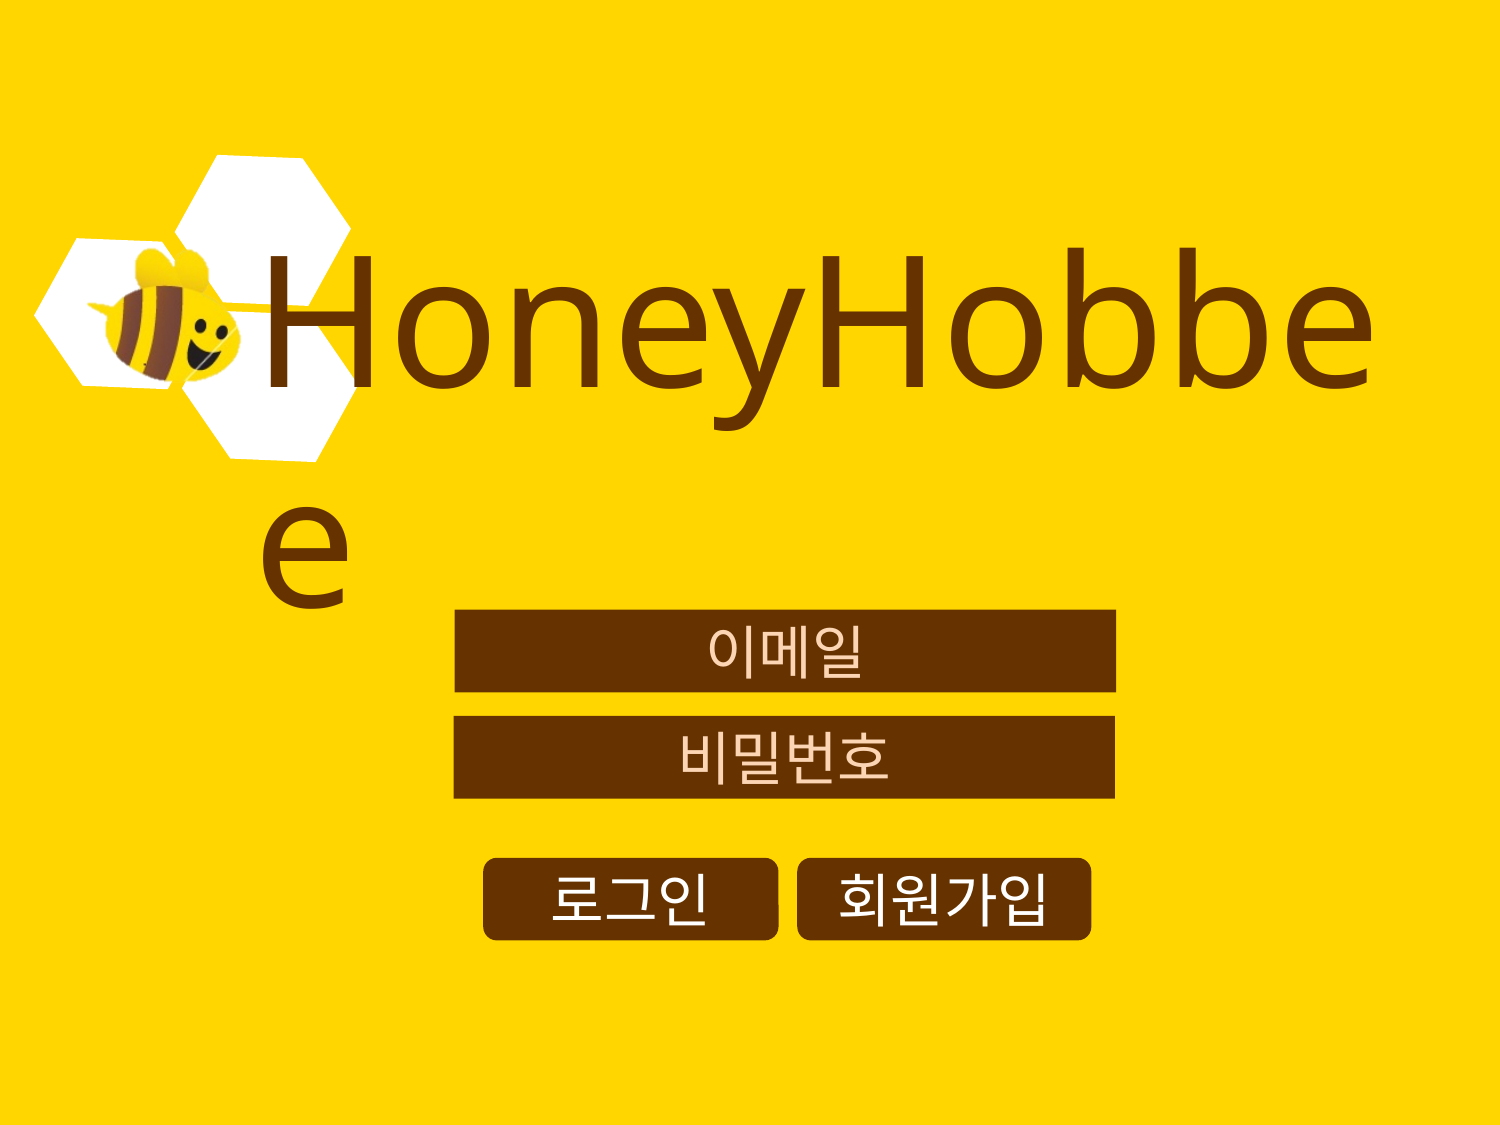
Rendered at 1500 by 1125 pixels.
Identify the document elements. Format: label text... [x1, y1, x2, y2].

text_box 비밀번호 [451, 714, 1117, 801]
text_box 회원가입 [795, 855, 1094, 943]
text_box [45, 147, 347, 470]
text_box 이메일 [453, 652, 1118, 694]
text_box HoneyHobbee [238, 196, 1420, 652]
text_box 로그인 [481, 855, 781, 943]
